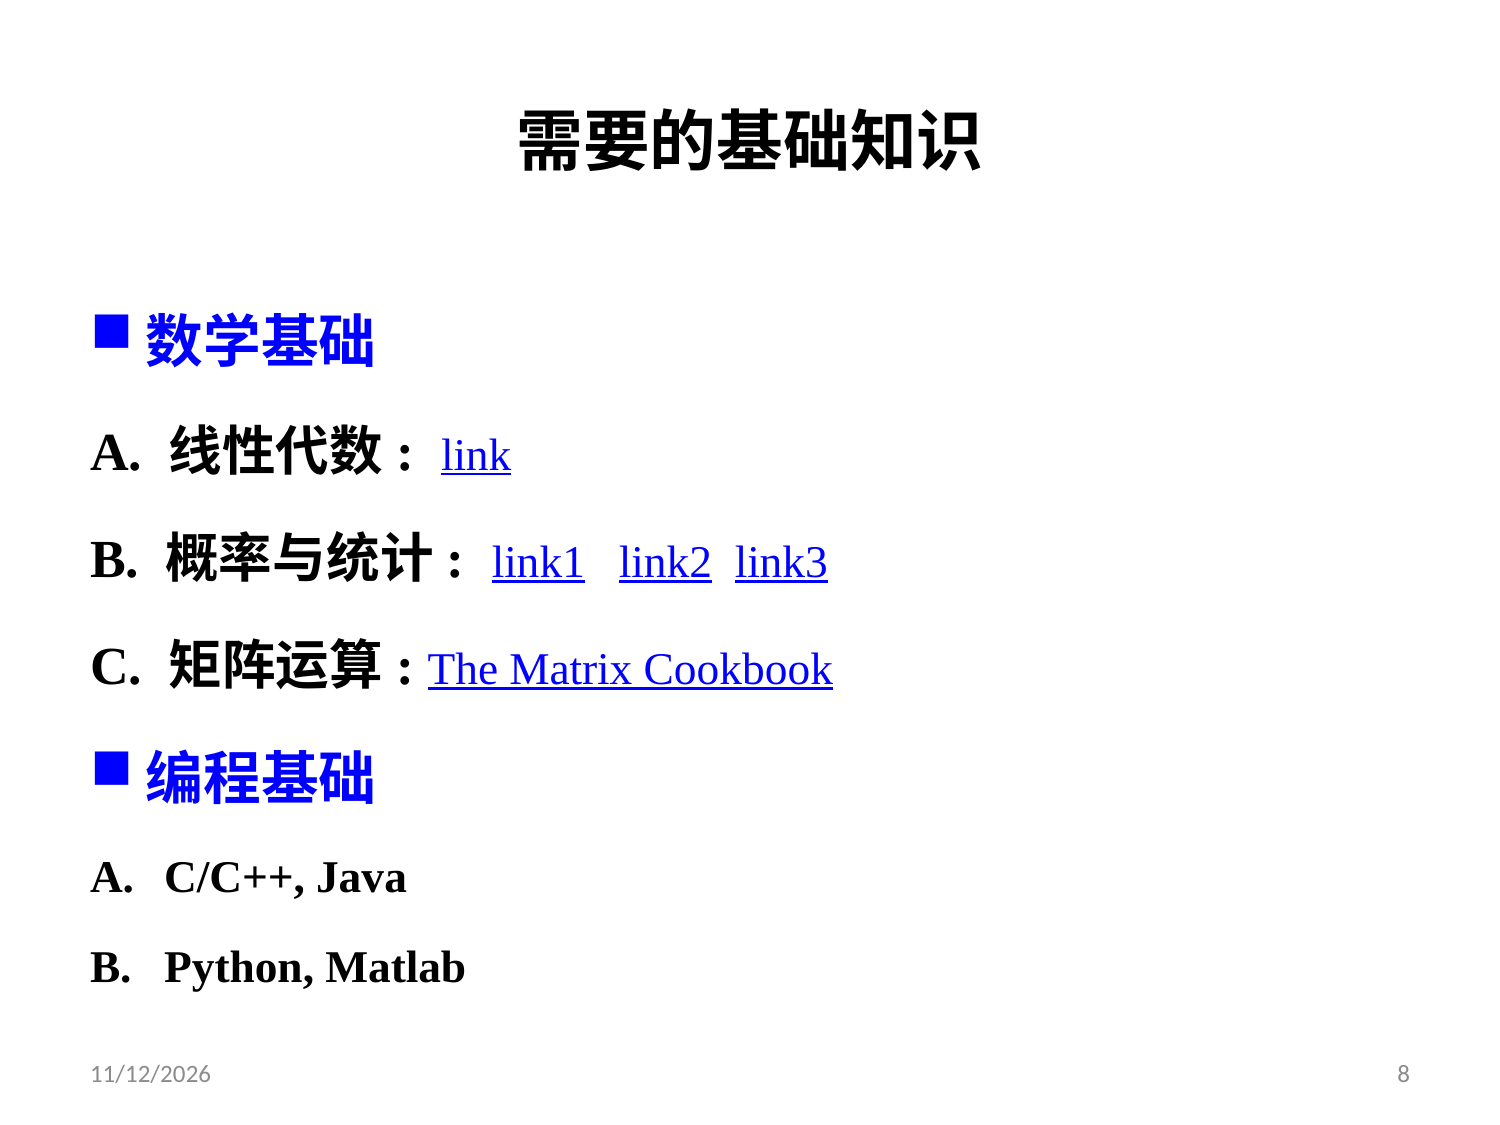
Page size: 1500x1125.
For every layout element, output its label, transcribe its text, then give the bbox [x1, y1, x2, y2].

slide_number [75, 1042, 425, 1103]
list 数学基础 A. 线性代数: link B. 概率与统计: link1 link2 link3 C. 矩阵运算: The Matrix Cookbook 编程基础 C/C++, Java Python, Matlab [75, 262, 1425, 1005]
title 需要的基础知识 [75, 45, 1425, 233]
slide_number 8 [1074, 1042, 1425, 1103]
